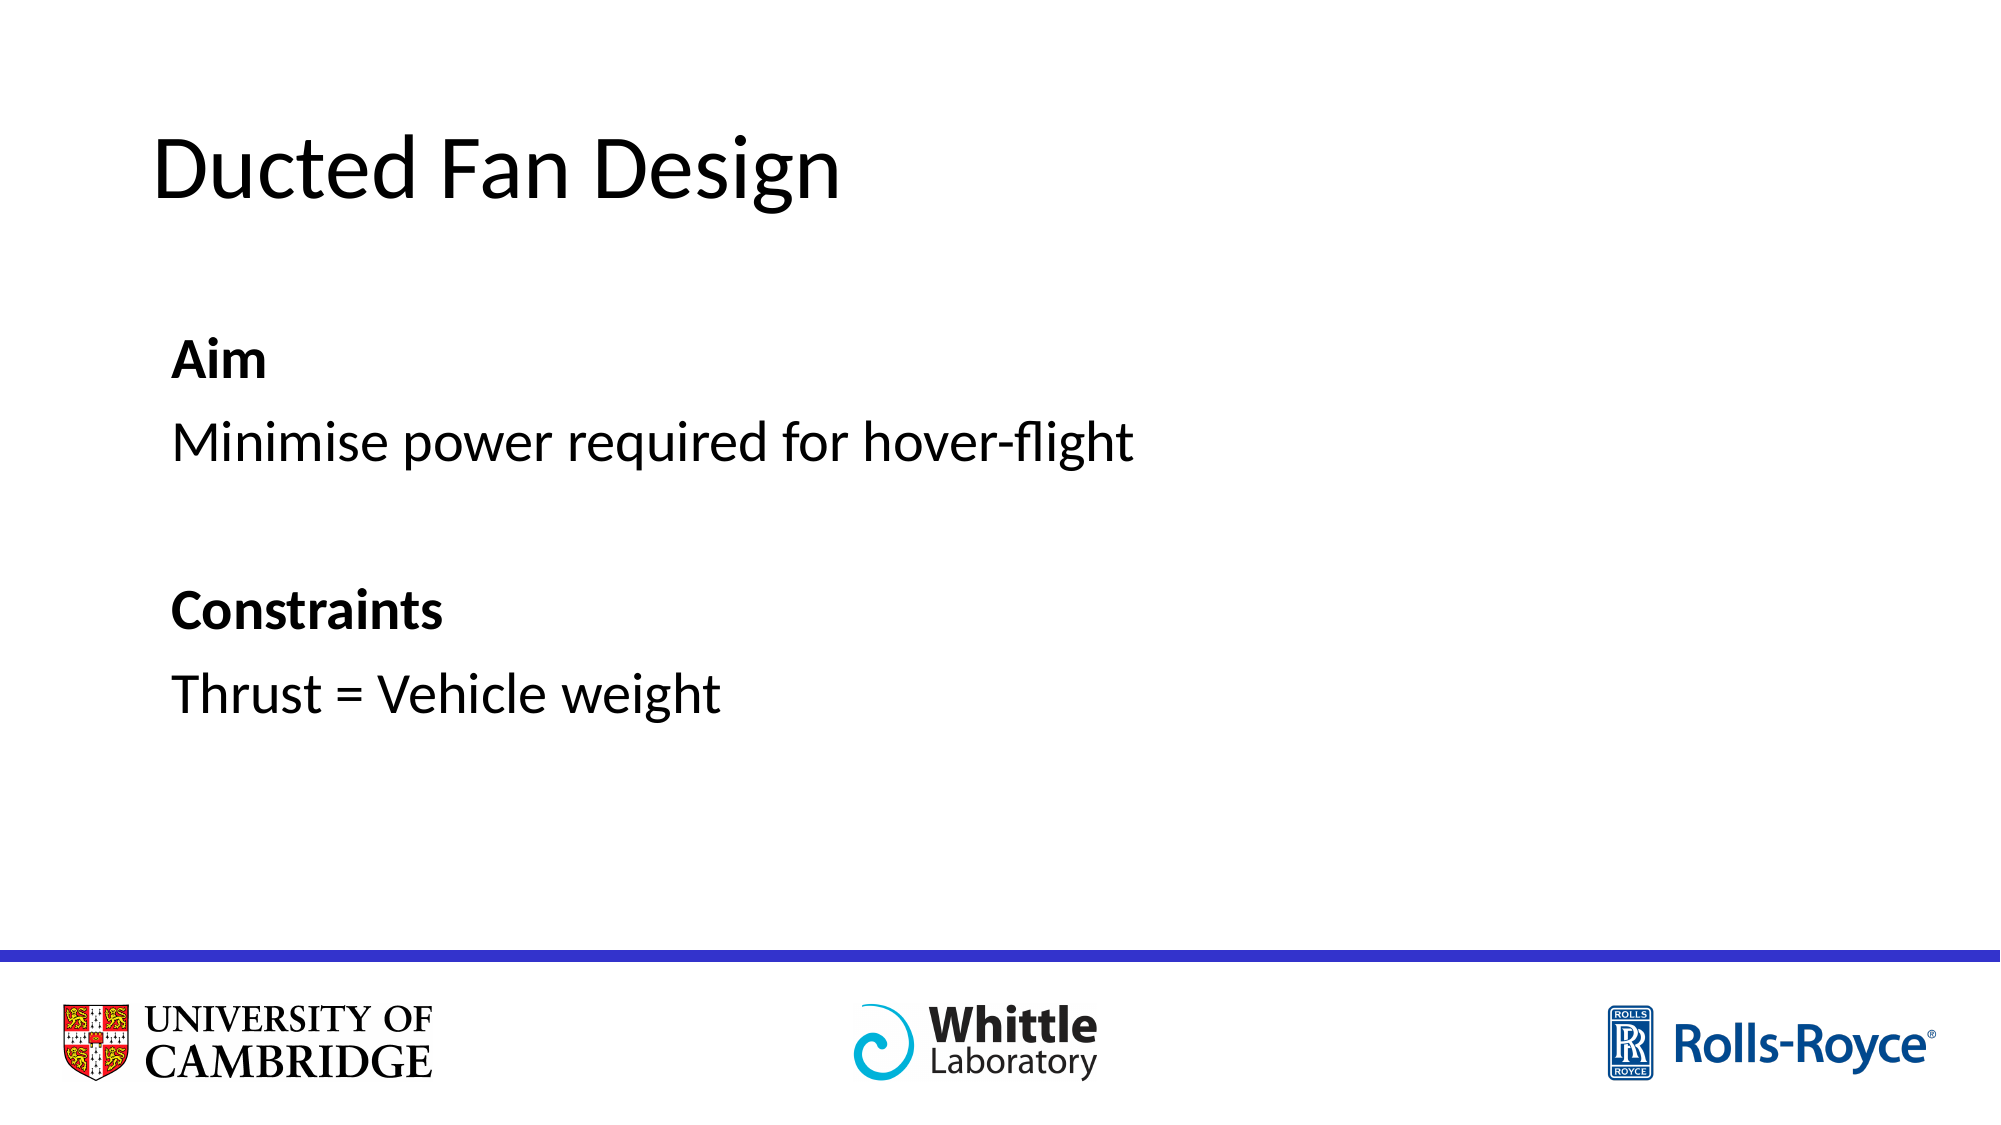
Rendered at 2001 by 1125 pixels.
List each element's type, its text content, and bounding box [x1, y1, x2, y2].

list Aim Minimise power required for hover-flight Constraints Thrust = Vehicle weight [137, 320, 1863, 1035]
picture [1605, 1003, 1938, 1082]
picture [62, 1003, 433, 1082]
picture [853, 1035, 1097, 1082]
title Ducted Fan Design [137, 59, 1863, 278]
